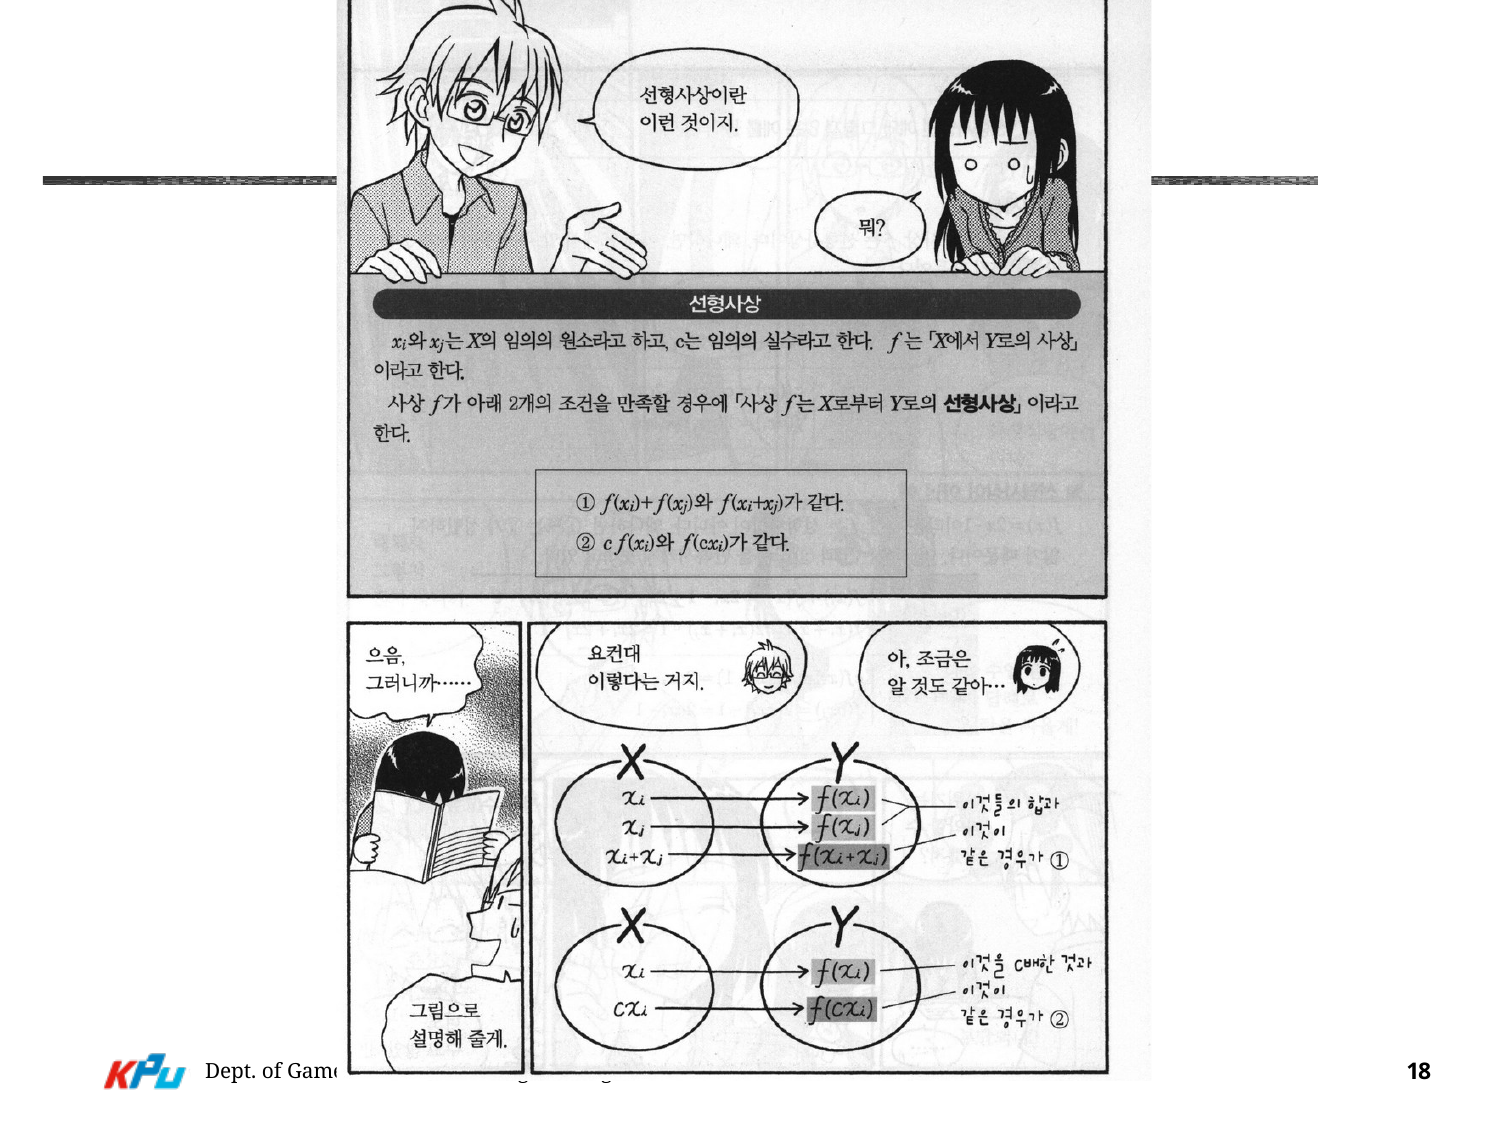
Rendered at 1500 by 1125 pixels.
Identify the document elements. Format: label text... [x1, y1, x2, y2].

slide_number 18 [1379, 1042, 1459, 1103]
picture [92, 1030, 191, 1120]
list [337, 3, 1149, 1080]
footer Dept. of Game & Multimedia Engineering [190, 1042, 879, 1103]
